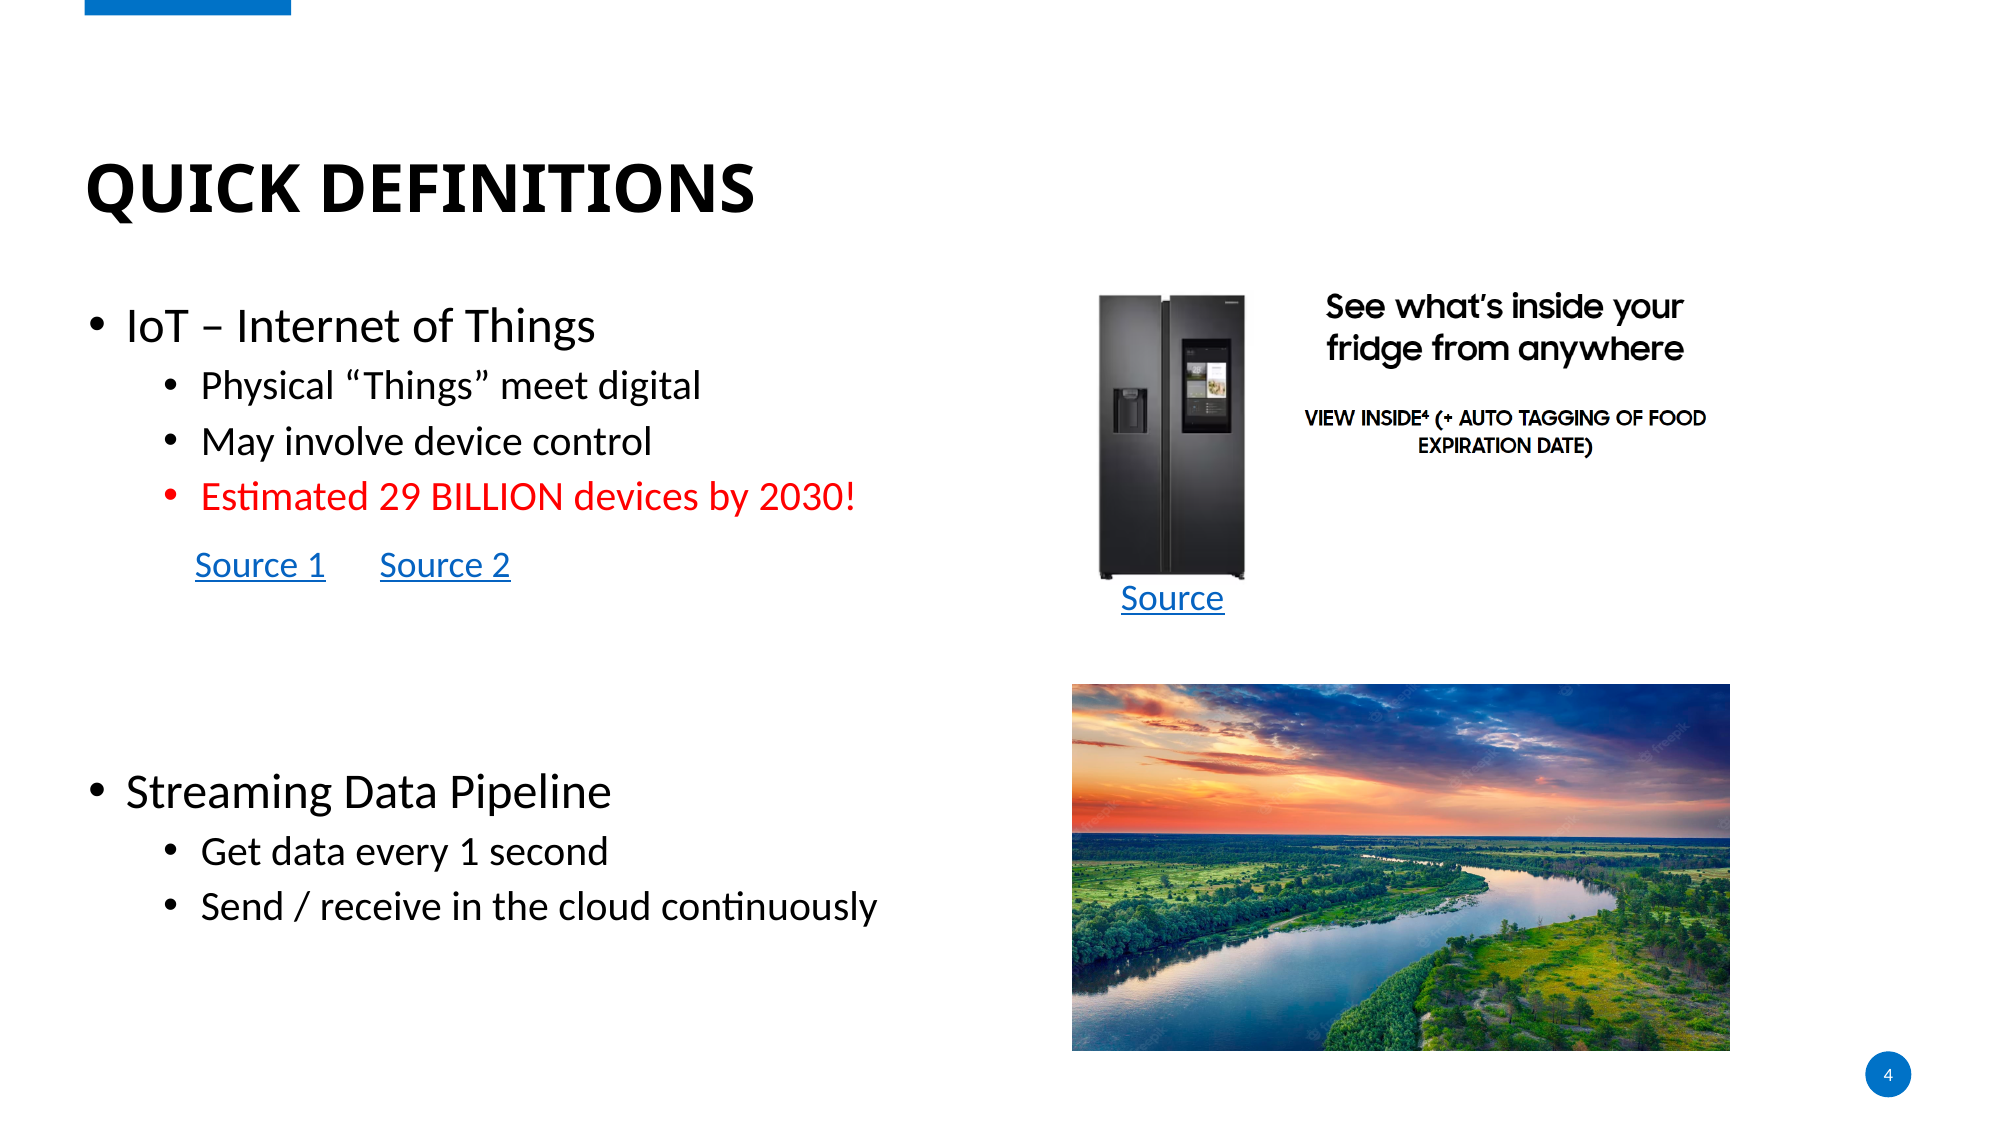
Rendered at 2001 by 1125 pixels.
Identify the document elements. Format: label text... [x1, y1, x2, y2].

text_box Source [1105, 596, 1240, 626]
picture [1072, 285, 1274, 596]
title Quick Definitions [84, 81, 895, 300]
picture [1072, 684, 1730, 1051]
list IoT – Internet of Things Physical “Things” meet digital May involve device control Estimated 29 BILLION devices by 2030! Streaming Data Pipeline Get data every 1 second Send / receive in the cloud continuously [88, 299, 966, 1014]
text_box Source 2 [364, 532, 526, 592]
picture [1289, 285, 1716, 463]
slide_number 4 [1864, 1059, 1913, 1090]
text_box Source 1 [179, 532, 341, 592]
